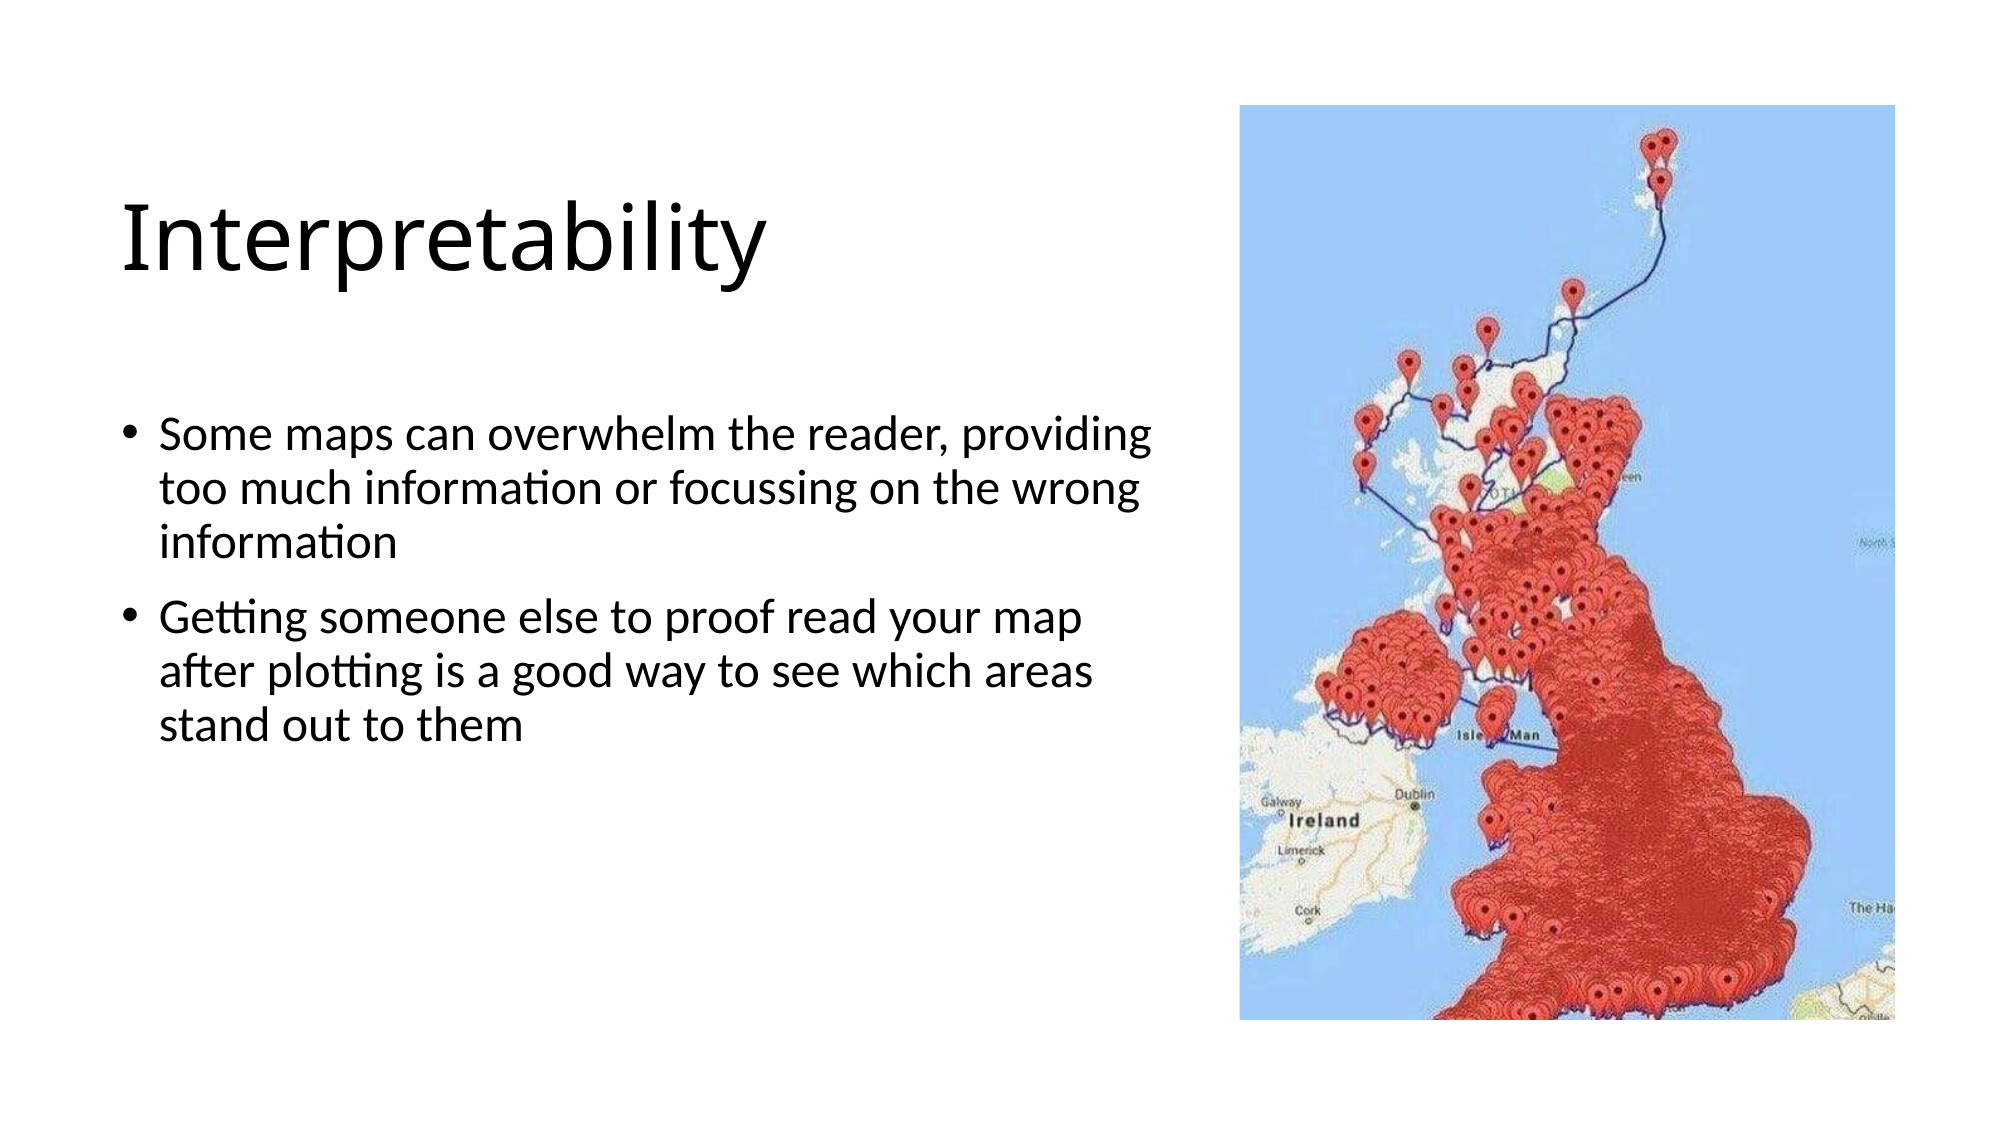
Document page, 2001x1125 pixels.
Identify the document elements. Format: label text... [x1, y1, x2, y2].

picture [1239, 104, 1896, 1020]
list Some maps can overwhelm the reader, providing too much information or focussing on the wrong information Getting someone else to proof read your map after plotting is a good way to see which areas stand out to them [106, 399, 1187, 1021]
title Interpretability [106, 103, 1187, 379]
